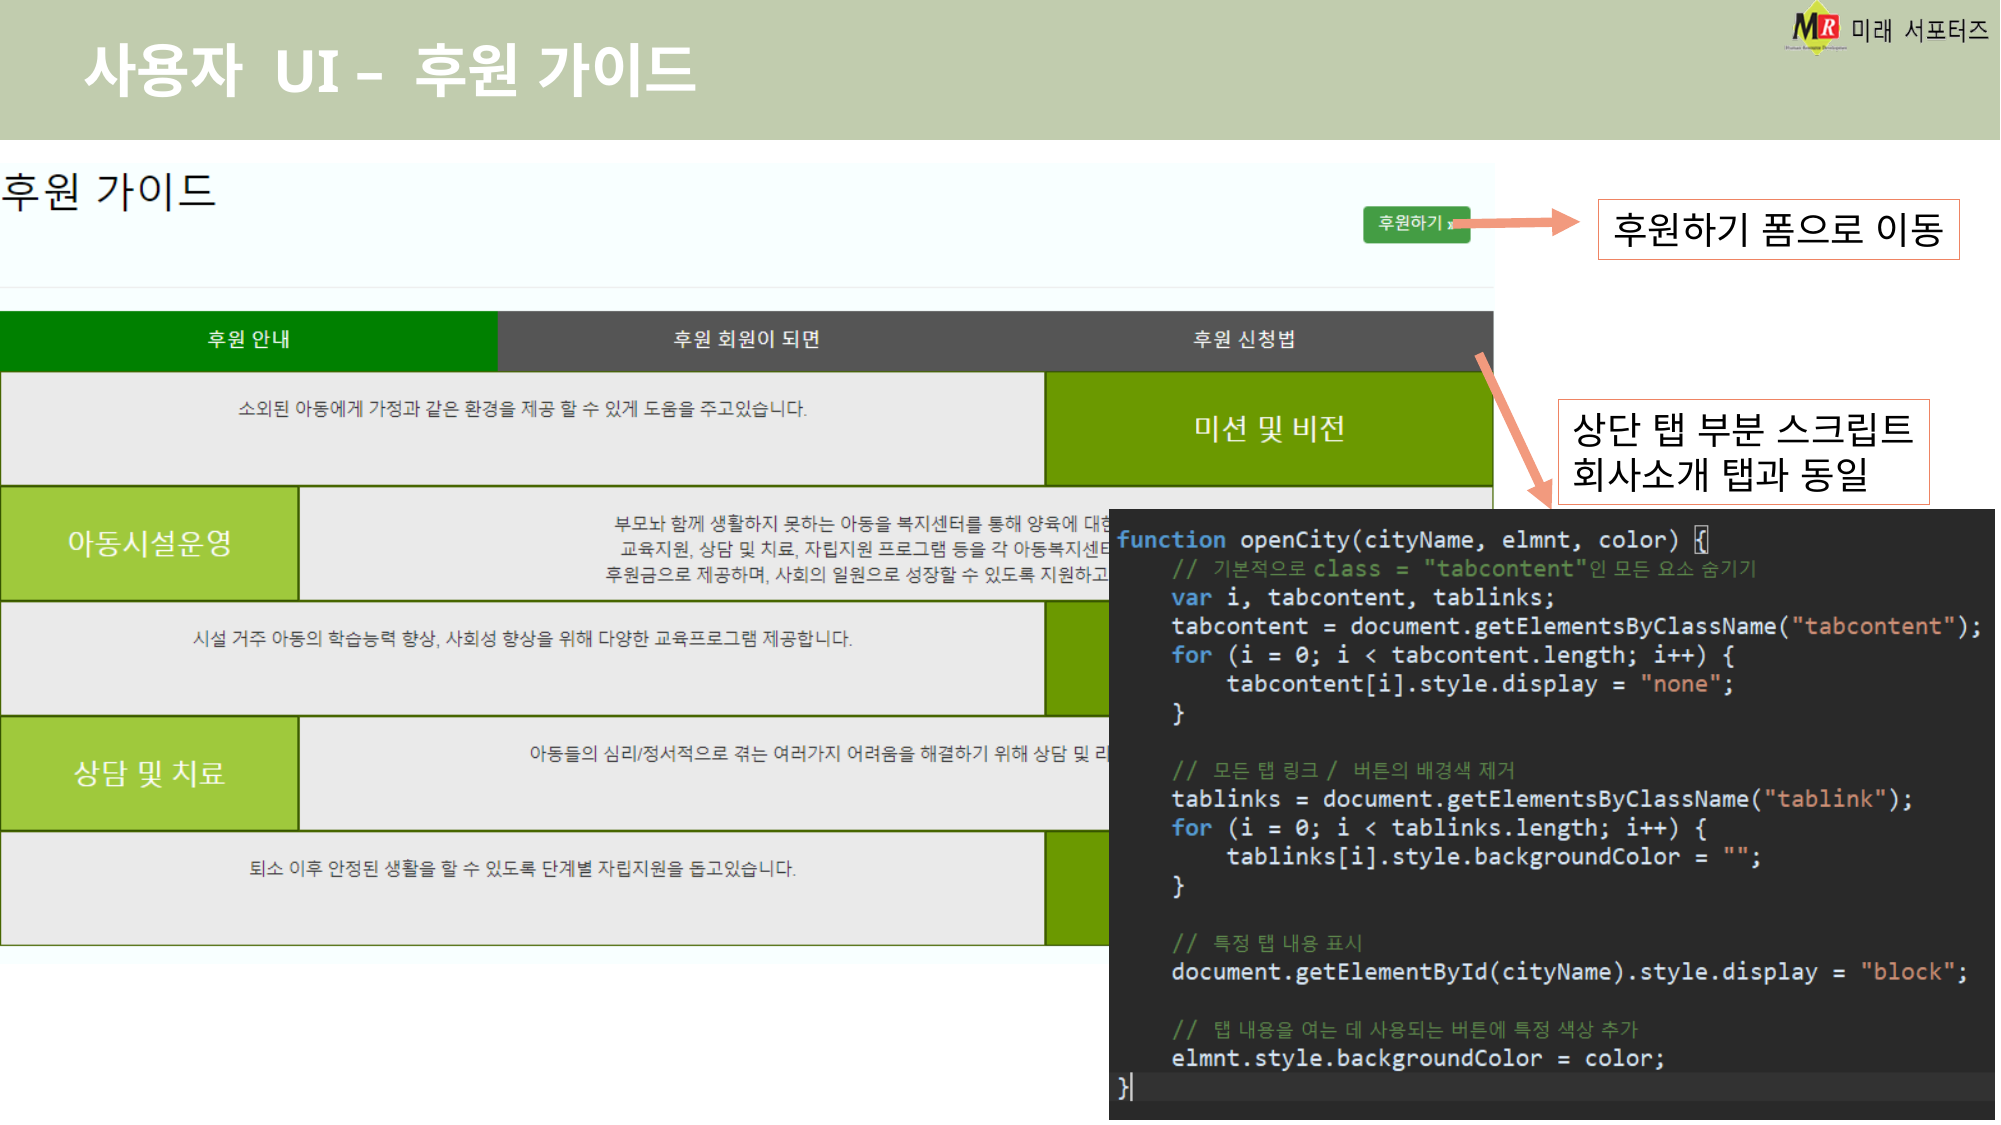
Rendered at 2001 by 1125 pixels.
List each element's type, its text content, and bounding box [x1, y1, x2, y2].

picture [1719, 0, 2000, 72]
text_box 상단 탭 부분 스크립트 회사소개 탭과 동일 [1558, 399, 1930, 505]
picture [0, 163, 1995, 1120]
text_box 사용자 UI – 후원 가이드 [0, 0, 2000, 140]
text_box 후원하기 폼으로 이동 [1598, 199, 1960, 260]
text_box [1478, 353, 1552, 509]
